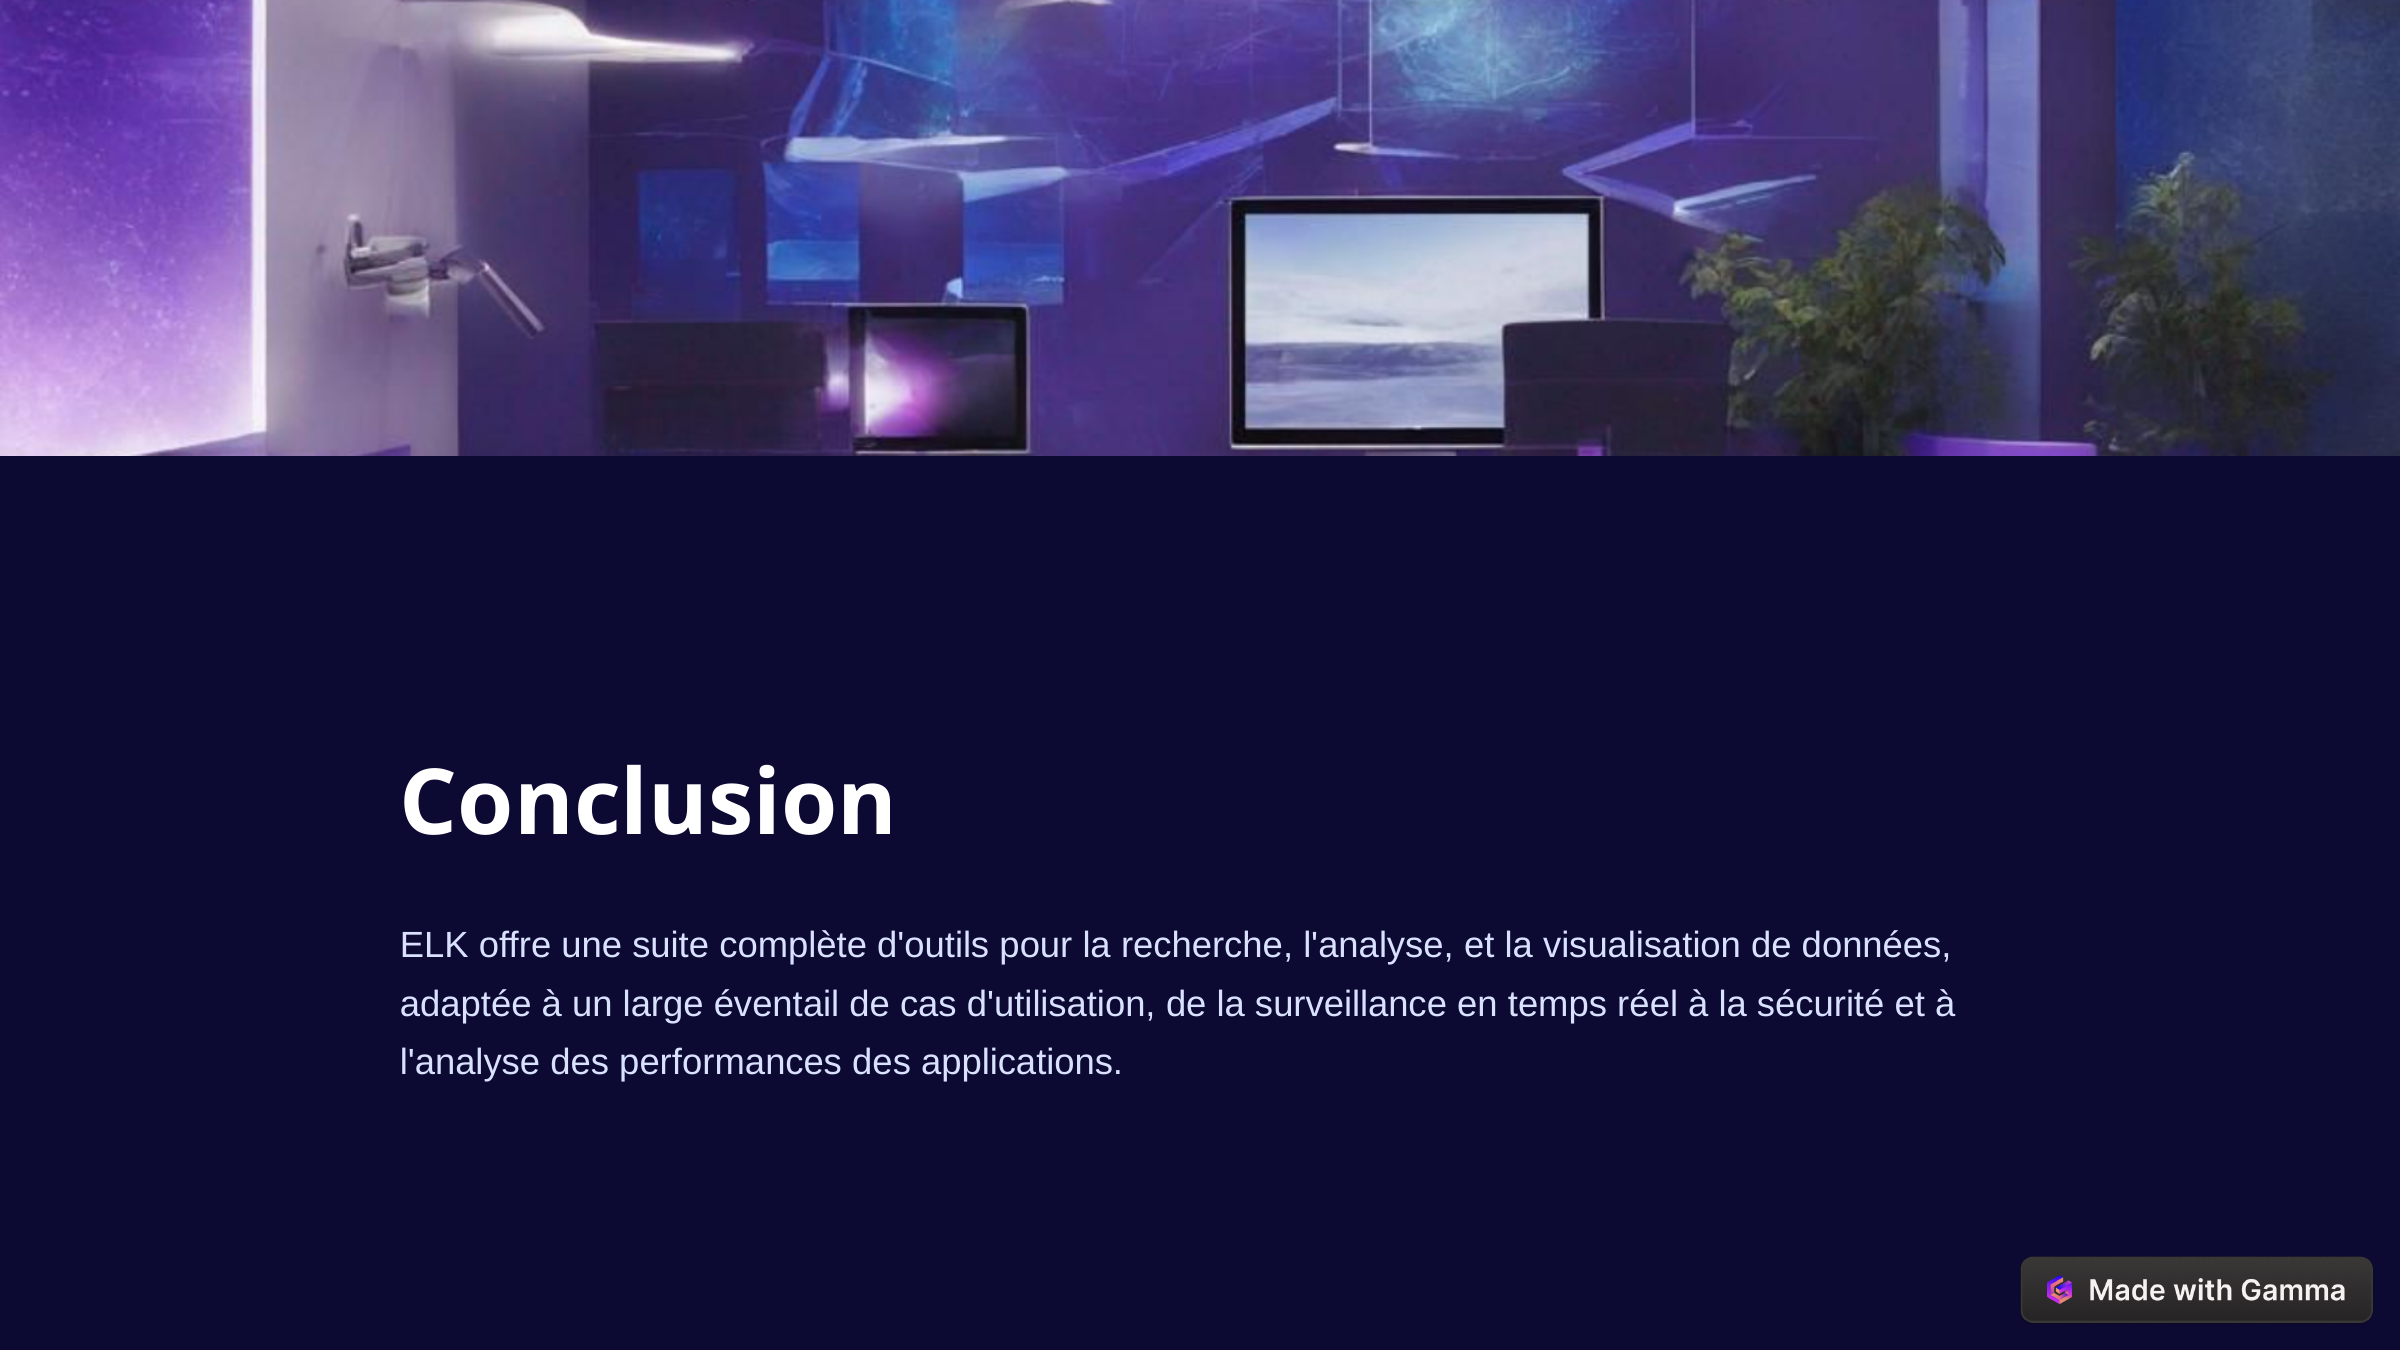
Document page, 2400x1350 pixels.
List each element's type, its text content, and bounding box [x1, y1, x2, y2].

picture [2008, 1244, 2385, 1335]
text_box Conclusion [385, 731, 1115, 845]
text_box ELK offre une suite complète d'outils pour la recherche, l'analyse, et la visualisation de données, adaptée à un large éventail de cas d'utilisation, de la surveillance en temps réel à la sécurité et à l'analyse des performances des applications. [385, 899, 2015, 1075]
text_box [0, 456, 2400, 1350]
picture [0, 0, 2400, 456]
